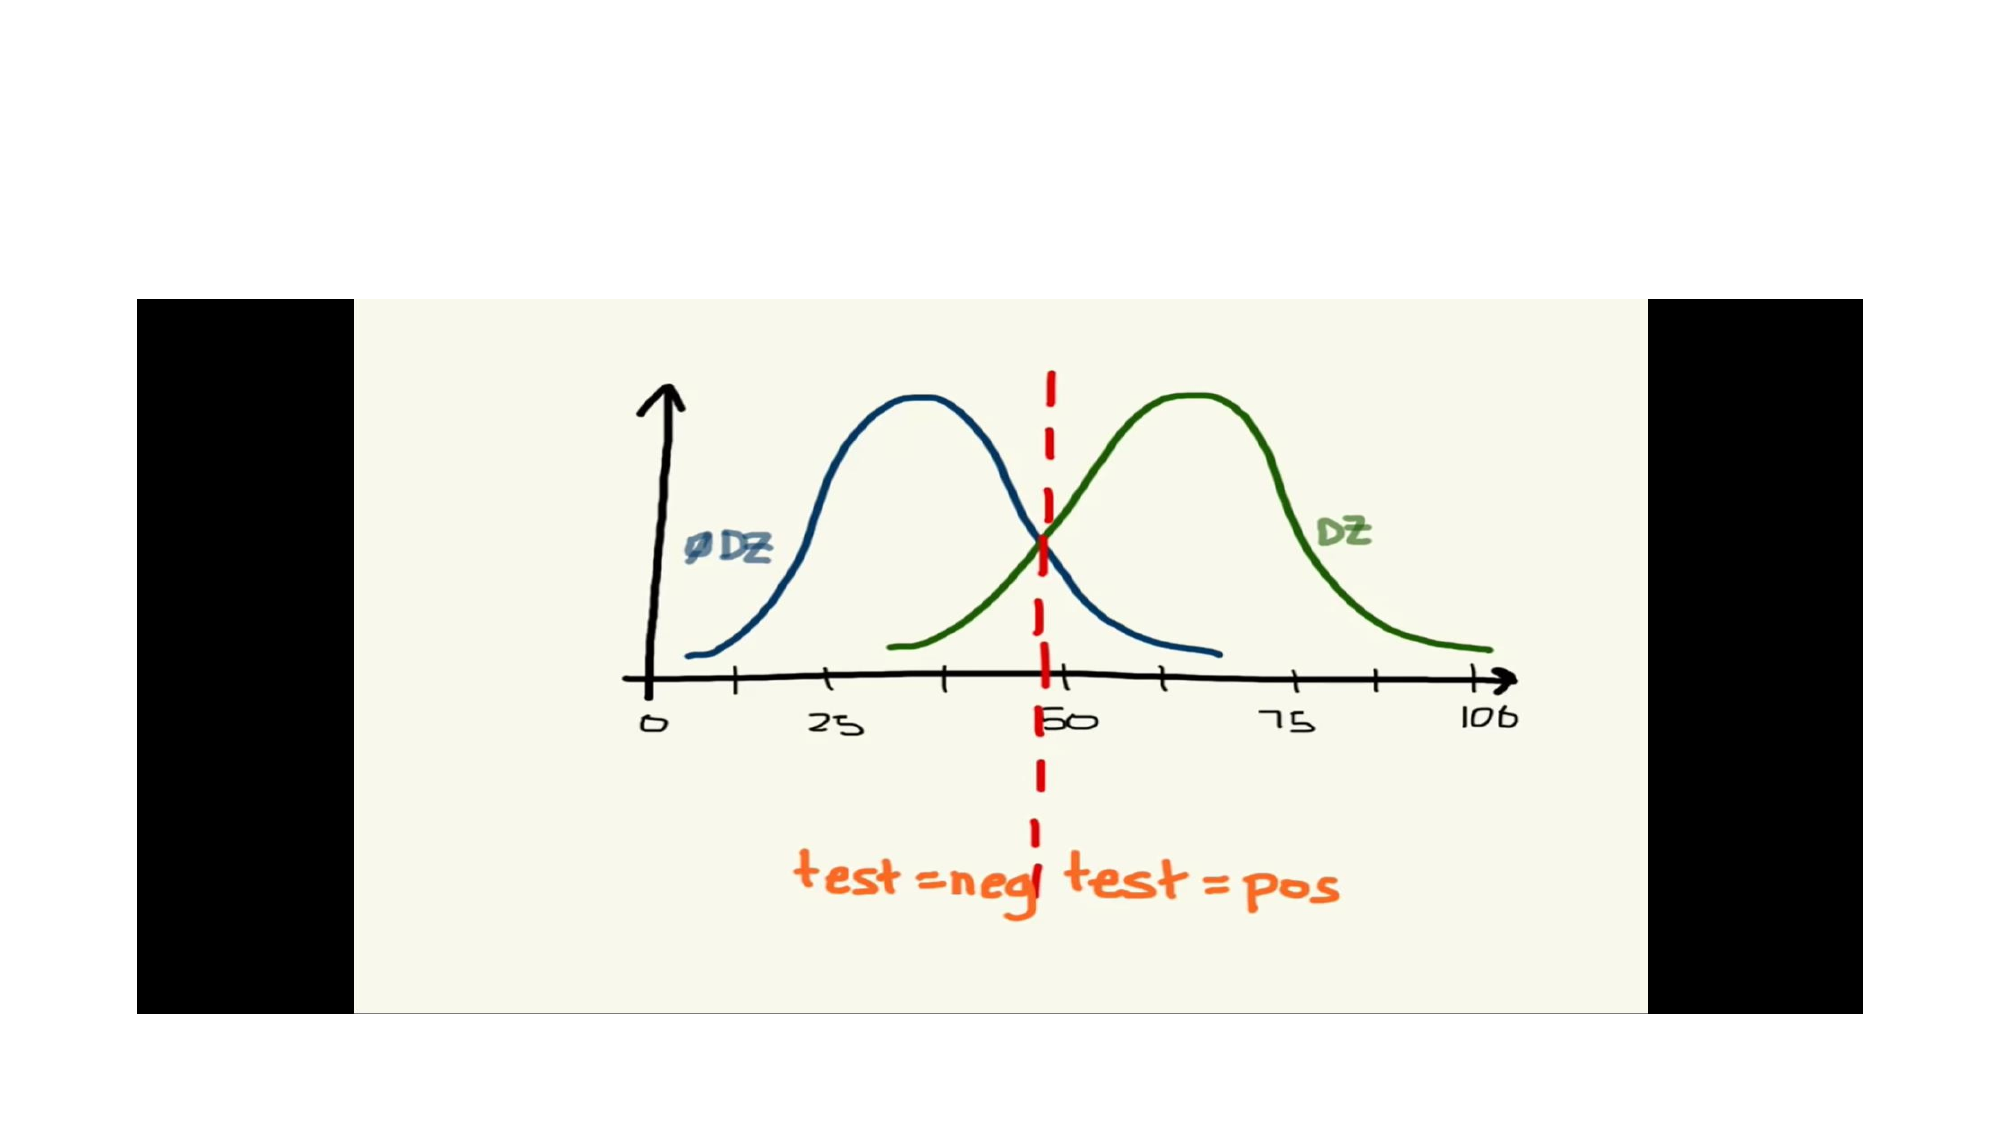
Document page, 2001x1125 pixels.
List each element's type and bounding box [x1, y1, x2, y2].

picture [137, 299, 1863, 1014]
